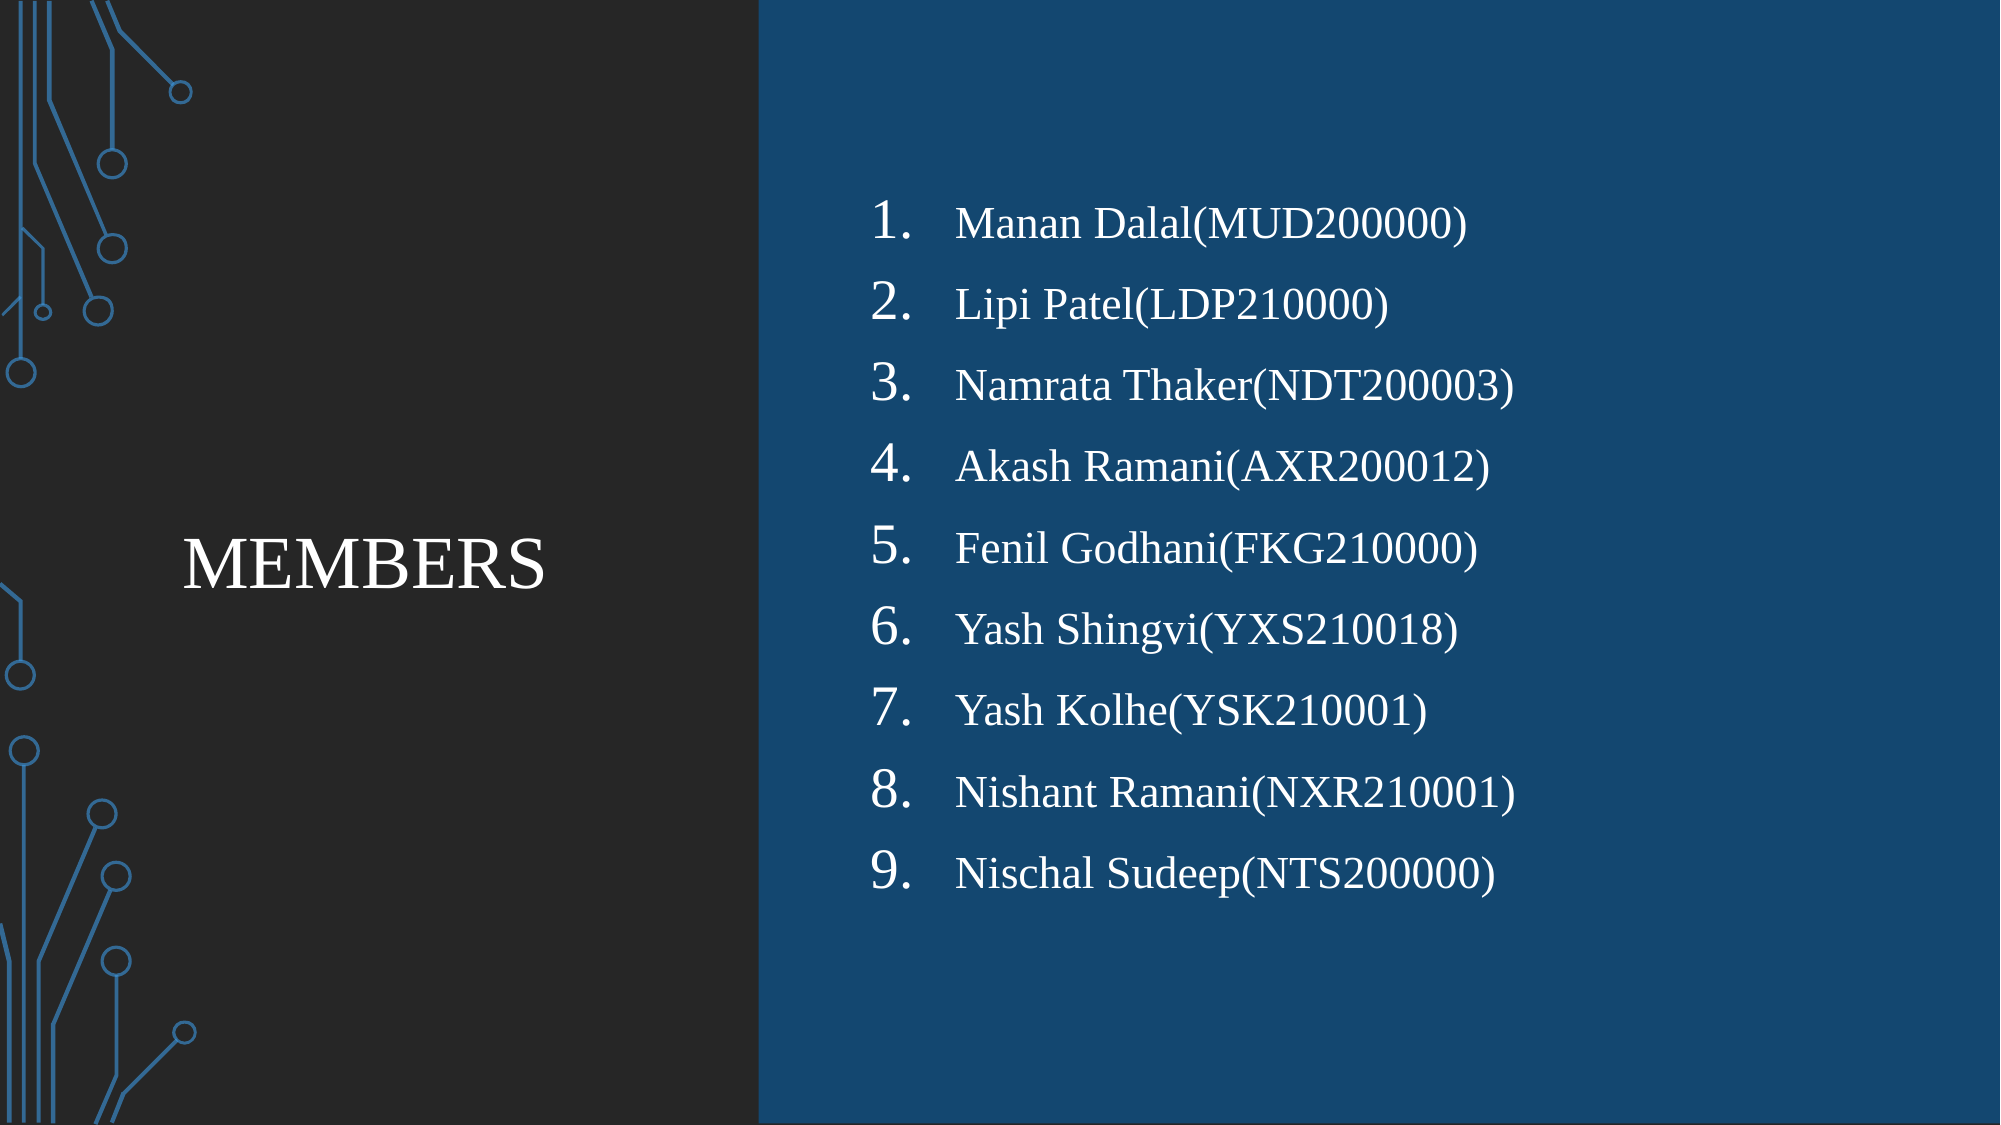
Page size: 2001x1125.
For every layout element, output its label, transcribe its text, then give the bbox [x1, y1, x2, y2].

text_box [0, 0, 199, 1125]
text_box [199, 0, 2000, 1125]
list Manan Dalal(MUD200000) Lipi Patel(LDP210000) Namrata Thaker(NDT200003) Akash Ramani(AXR200012) Fenil Godhani(FKG210000) Yash Shingvi(YXS210018) Yash Kolhe(YSK210001) Nishant Ramani(NXR210001) Nischal Sudeep(NTS200000) [855, 179, 1813, 950]
title Members [199, 179, 670, 950]
text_box [758, 0, 2000, 1124]
